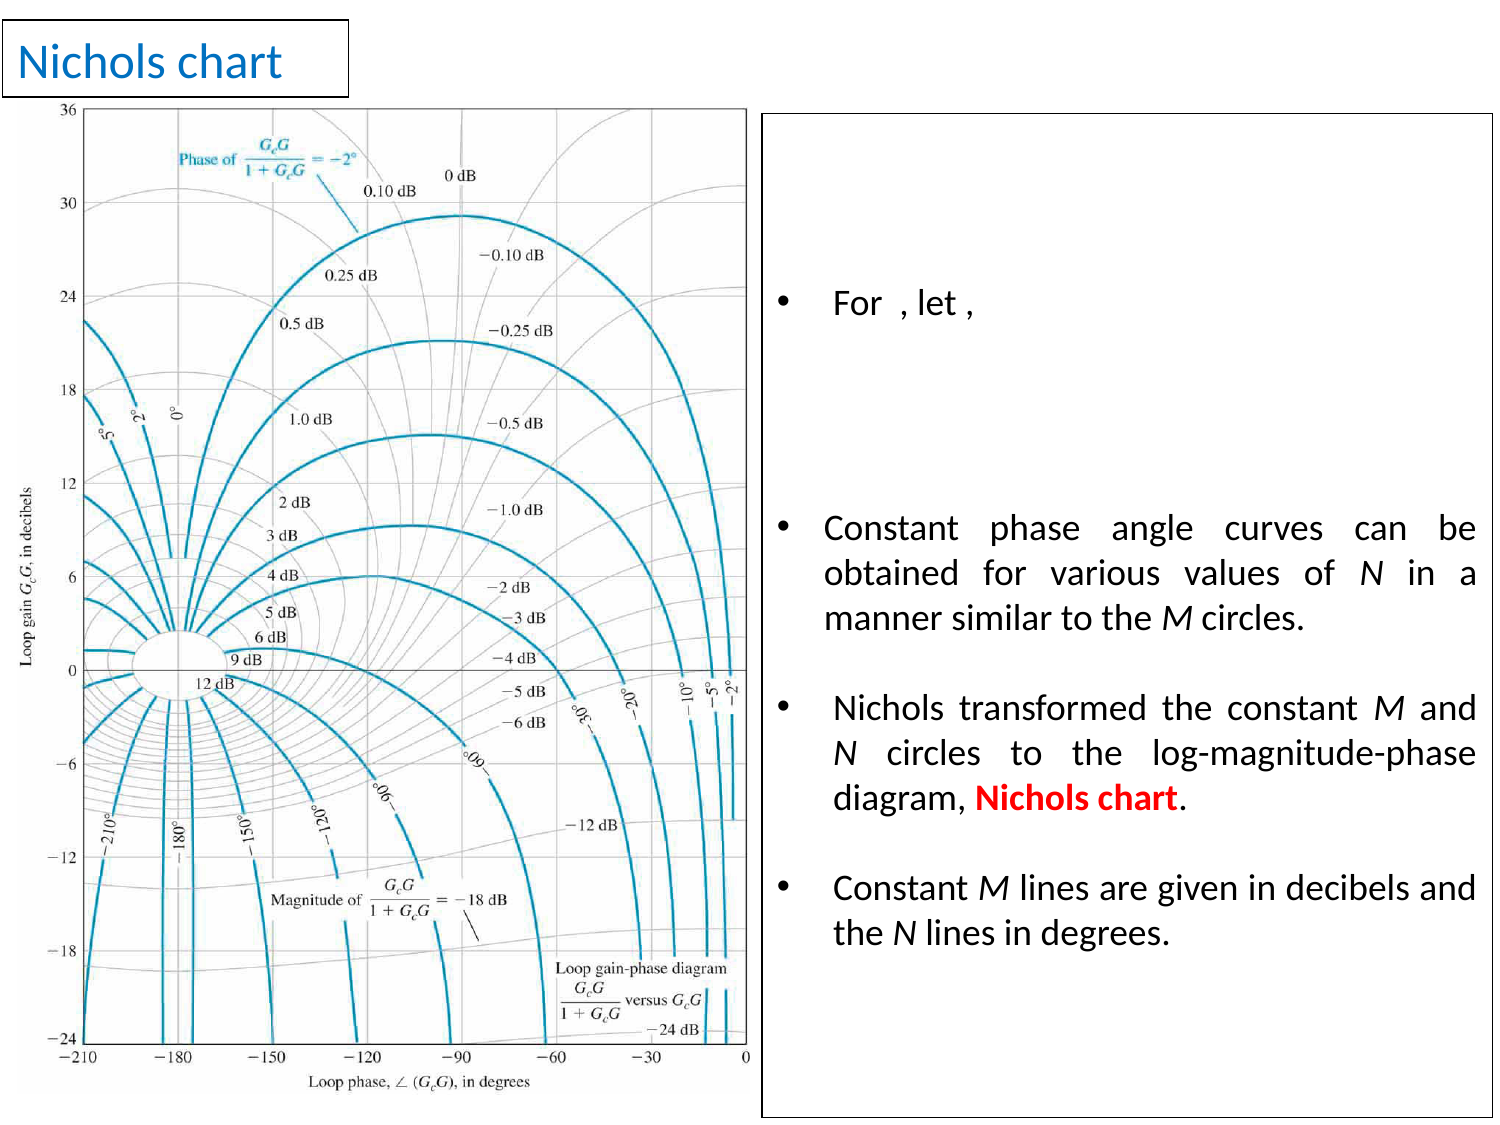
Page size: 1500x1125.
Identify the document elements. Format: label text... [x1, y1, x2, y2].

picture [17, 101, 751, 1107]
text_box Nichols chart [2, 20, 349, 97]
